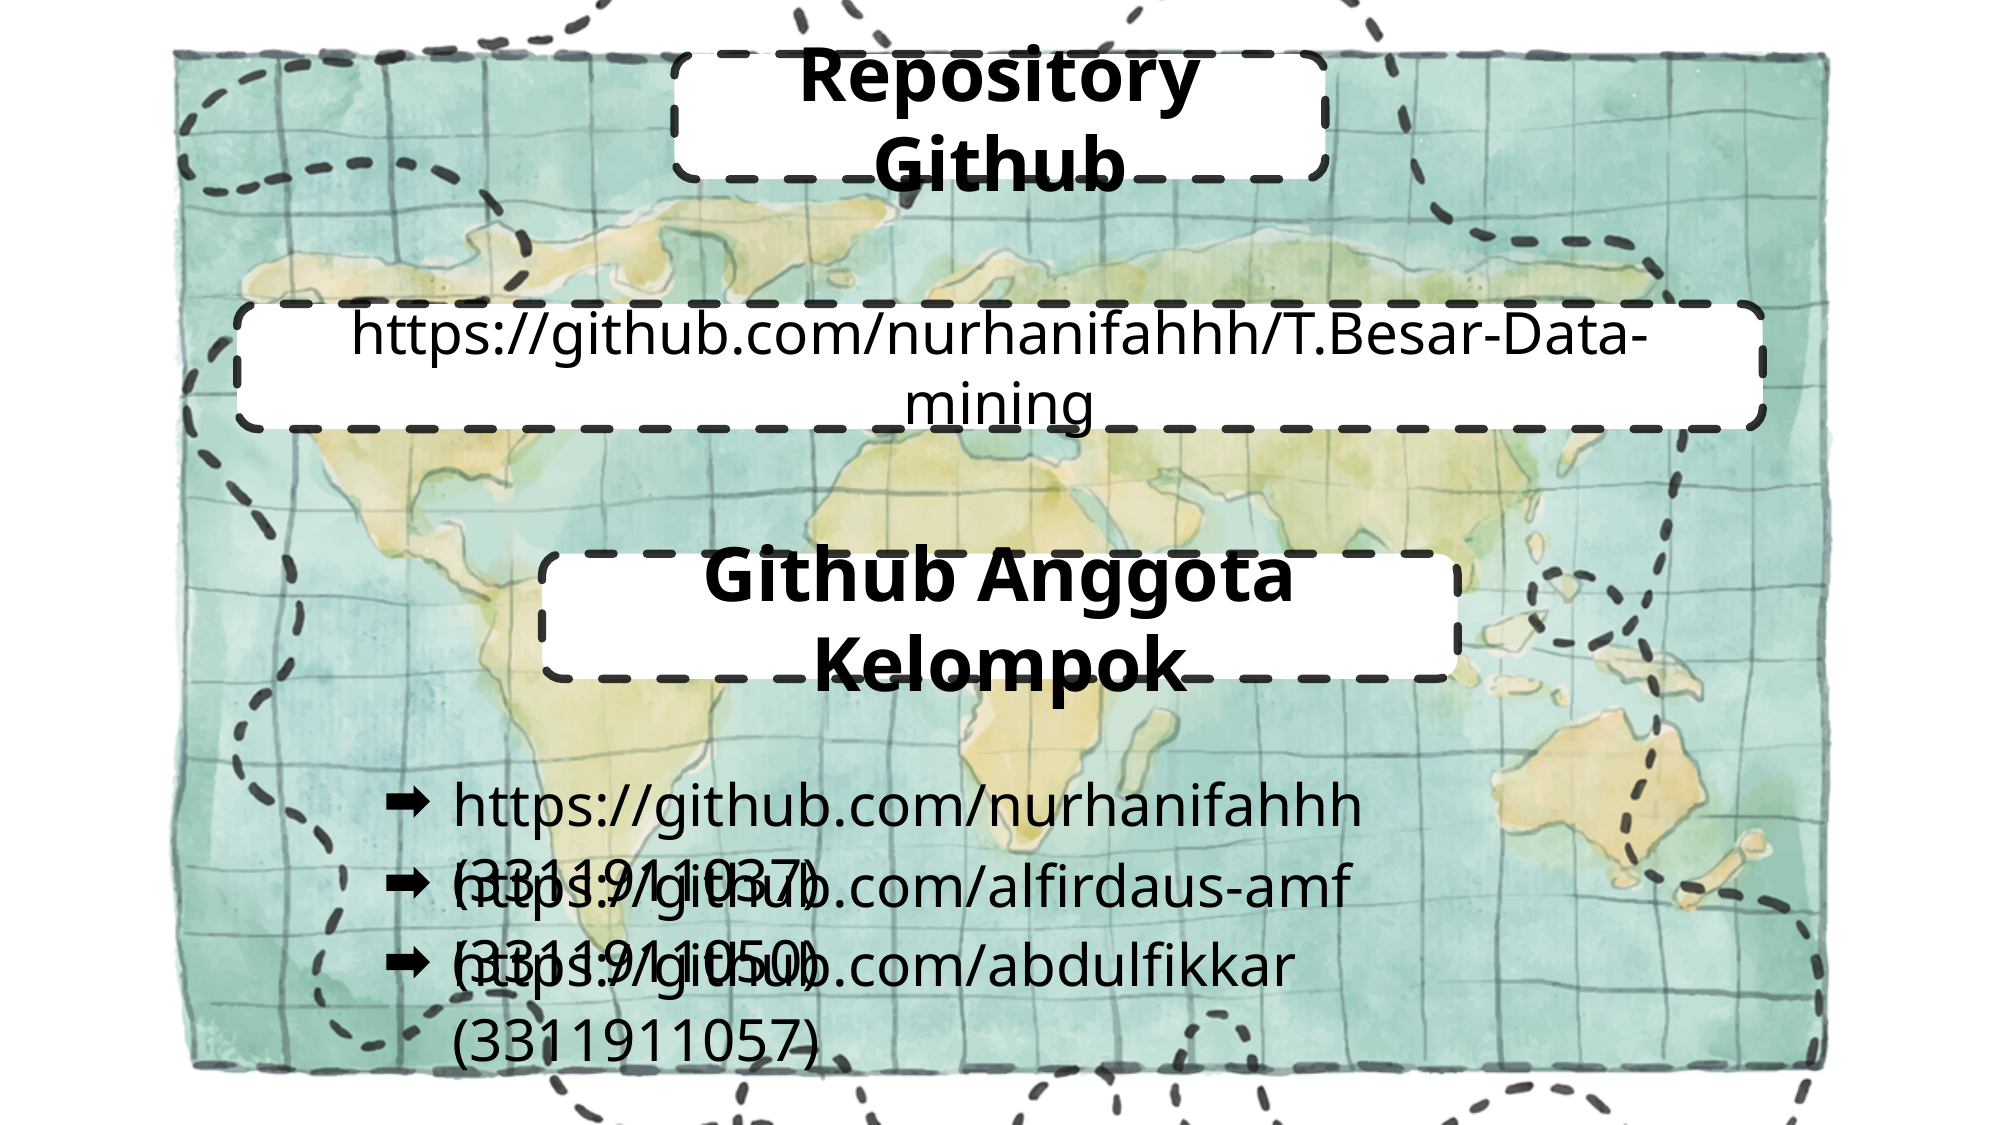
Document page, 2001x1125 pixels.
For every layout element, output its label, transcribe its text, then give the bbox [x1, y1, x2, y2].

text_box Repository Github [673, 53, 1327, 181]
text_box [386, 866, 430, 899]
text_box https://github.com/abdulfikkar (3311911057) [437, 916, 1712, 1081]
text_box [386, 945, 430, 979]
text_box https://github.com/nurhanifahhh (3311911037) [437, 755, 1712, 836]
text_box [386, 785, 430, 818]
text_box https://github.com/alfirdaus-amf (3311911050) [437, 836, 1712, 916]
text_box https://github.com/nurhanifahhh/T.Besar-Data-mining [236, 302, 1764, 431]
text_box Github Anggota Kelompok [541, 552, 1459, 680]
